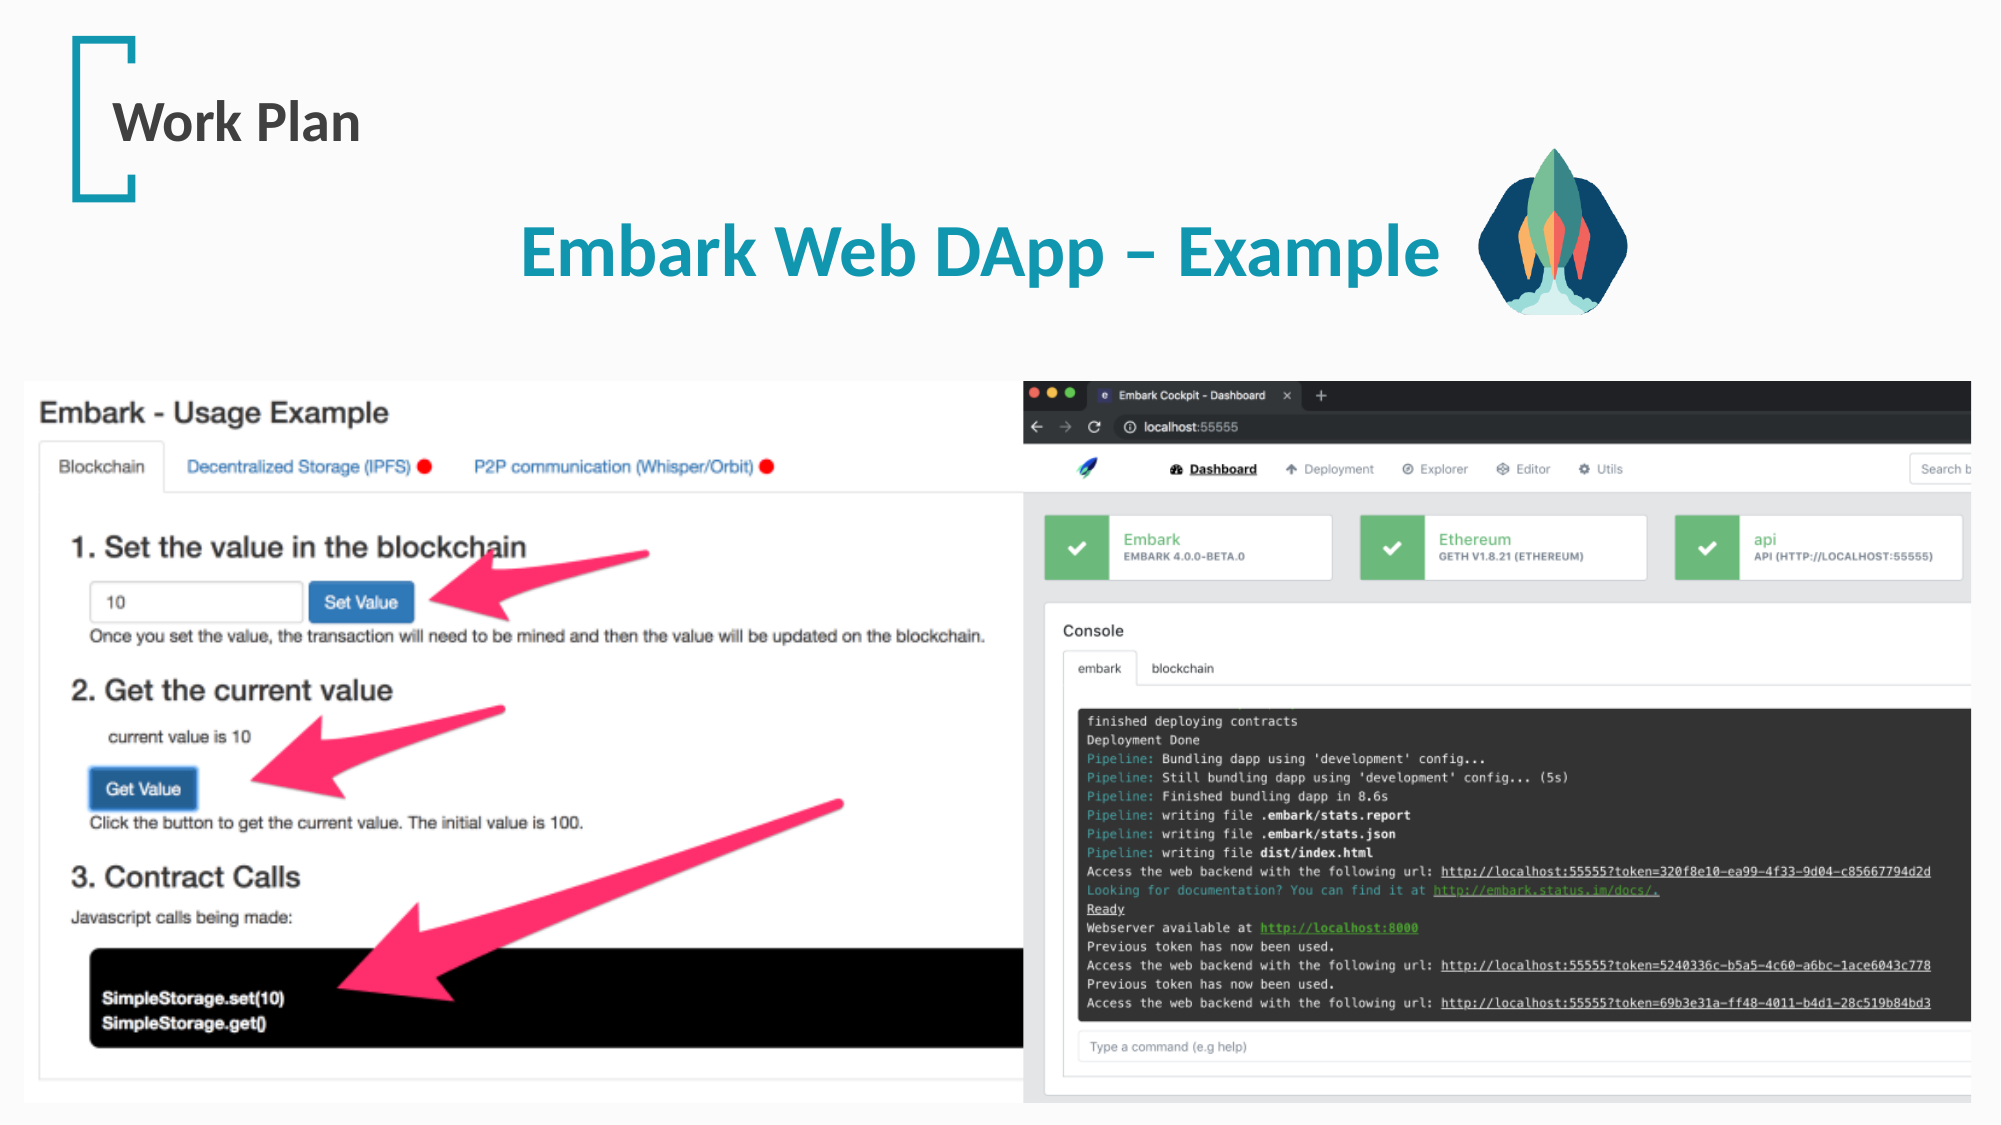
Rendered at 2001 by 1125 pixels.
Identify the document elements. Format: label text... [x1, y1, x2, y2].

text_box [72, 35, 739, 203]
picture [1461, 141, 1646, 325]
text_box Embark Web DApp – Example [505, 193, 1458, 299]
picture [23, 381, 1972, 1103]
